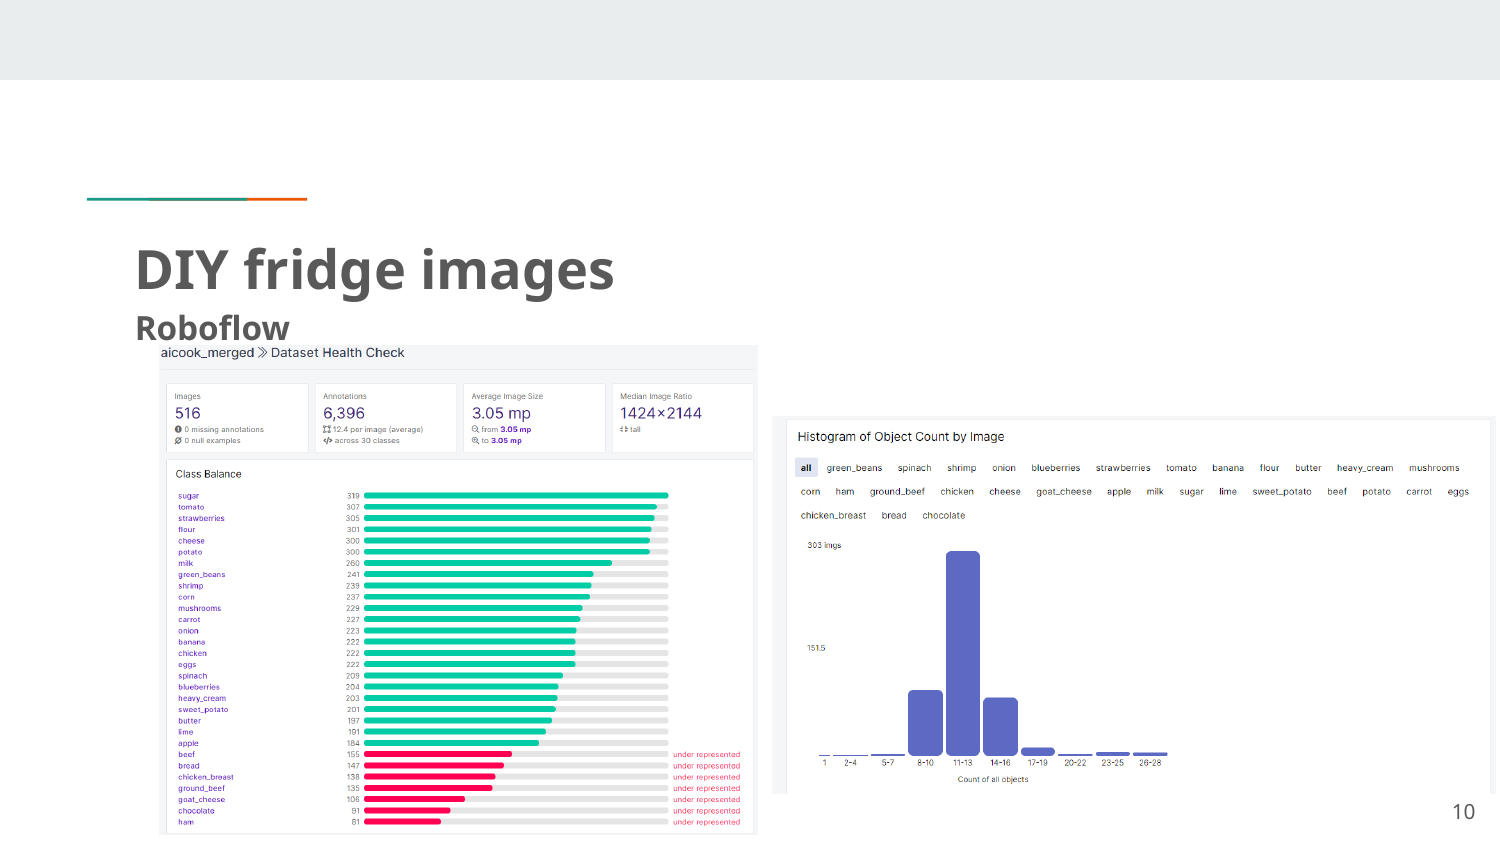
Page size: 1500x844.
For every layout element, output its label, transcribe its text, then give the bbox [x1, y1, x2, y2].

picture [772, 416, 1497, 794]
title DIY fridge images Roboflow [119, 216, 773, 443]
slide_number ‹#› [1400, 801, 1491, 844]
picture [158, 345, 758, 835]
